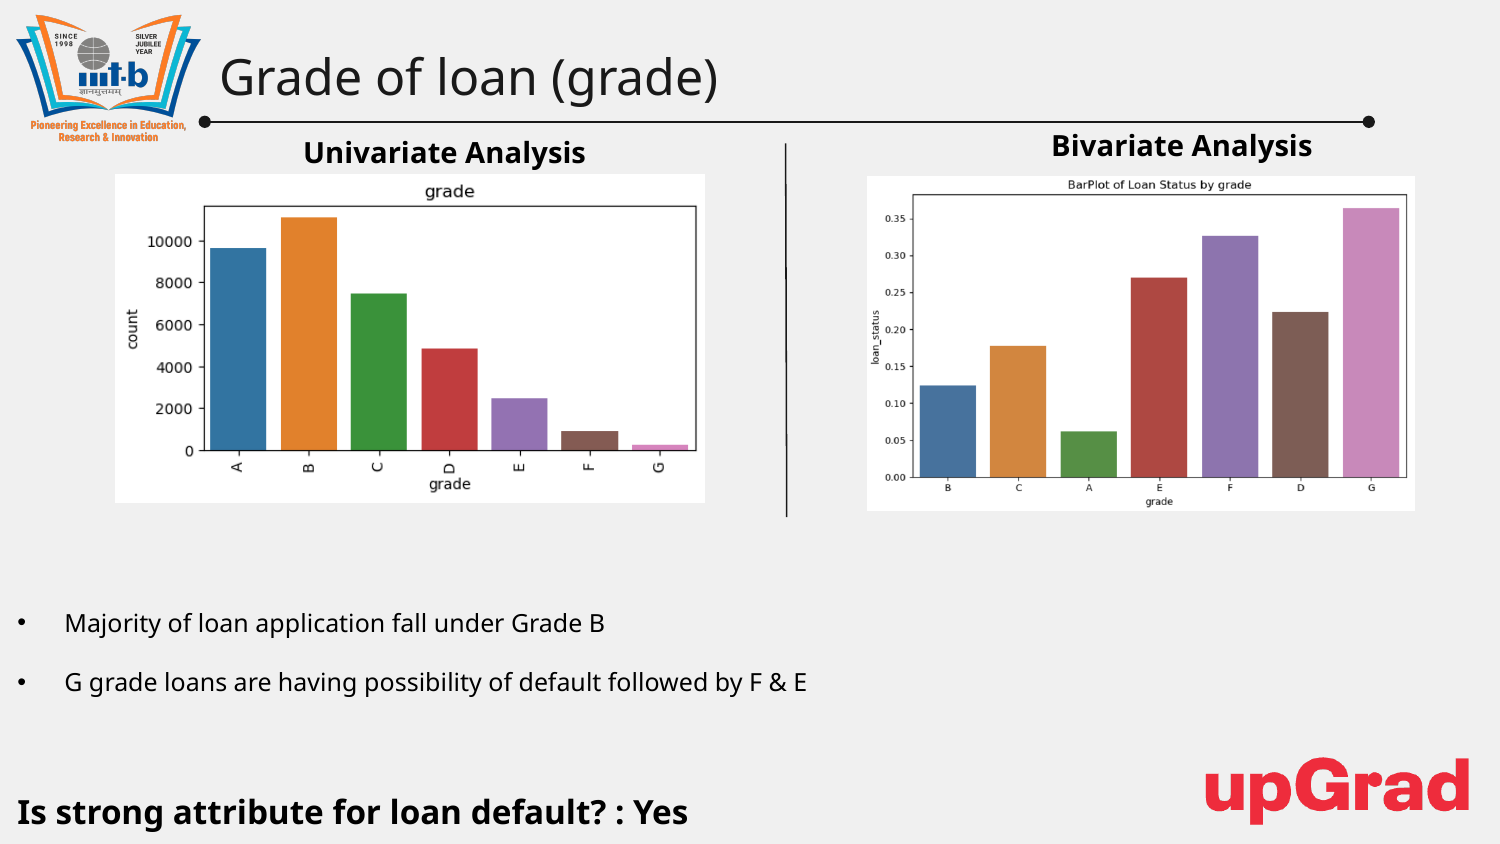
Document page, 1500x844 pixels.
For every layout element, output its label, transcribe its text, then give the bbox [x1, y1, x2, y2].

text_box Grade of loan (grade) [204, 30, 1469, 125]
text_box Majority of loan application fall under Grade B G grade loans are having possibility of default followed by F & E [0, 592, 1255, 672]
text_box Bivariate Analysis [1010, 112, 1350, 121]
text_box Univariate Analysis [262, 131, 602, 172]
picture [1161, 615, 1500, 844]
picture [115, 174, 705, 503]
picture [867, 175, 1416, 511]
text_box Is strong attribute for loan default? : Yes [0, 775, 1115, 844]
text_box Bivariate Analysis [1010, 131, 1350, 174]
picture [0, 1, 217, 155]
